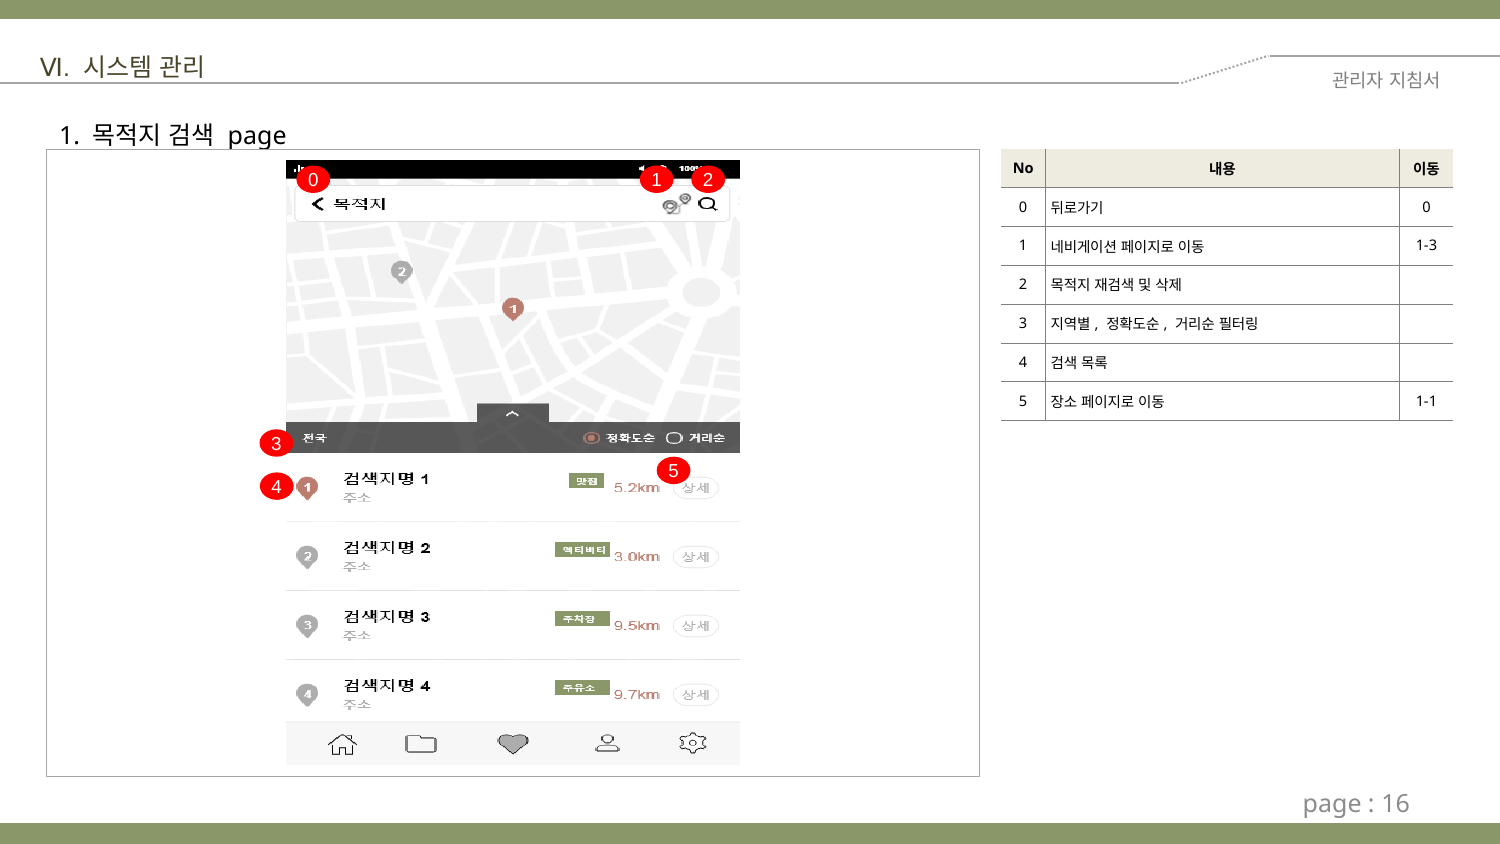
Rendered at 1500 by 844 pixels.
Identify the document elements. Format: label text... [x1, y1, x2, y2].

table_cell 네비게이션 페이지로 이동 [1046, 227, 1399, 265]
table_cell 3 [1001, 305, 1045, 343]
table_cell 장소 페이지로 이동 [1046, 382, 1399, 420]
table_cell 검색 목록 [1046, 344, 1399, 381]
table_cell [1400, 305, 1453, 343]
text_box [45, 147, 981, 778]
table_cell [1400, 266, 1453, 304]
table_cell 뒤로가기 [1046, 188, 1399, 226]
table_header No [1001, 149, 1045, 187]
table_cell 1-1 [1400, 382, 1453, 420]
table_cell 2 [1001, 266, 1045, 304]
table_header 내용 [1046, 149, 1399, 187]
text_box 1. 목적지 검색 page [44, 111, 302, 157]
table_cell 0 [1001, 188, 1045, 226]
table_cell 1 [1001, 227, 1045, 265]
table_cell 0 [1400, 188, 1453, 226]
table_cell 1-3 [1400, 227, 1453, 265]
table_cell 4 [1001, 344, 1045, 381]
text_box 4 [257, 470, 281, 502]
picture [286, 160, 740, 765]
text_box 3 [257, 427, 281, 459]
slide_number page : 16 [1074, 782, 1425, 823]
table_cell 5 [1001, 382, 1045, 420]
table_cell 목적지 재검색 및 삭제 [1046, 266, 1399, 304]
table_cell 지역별, 정확도순, 거리순 필터링 [1046, 305, 1399, 343]
table_cell [1400, 344, 1453, 381]
table_header 이동 [1400, 149, 1453, 187]
